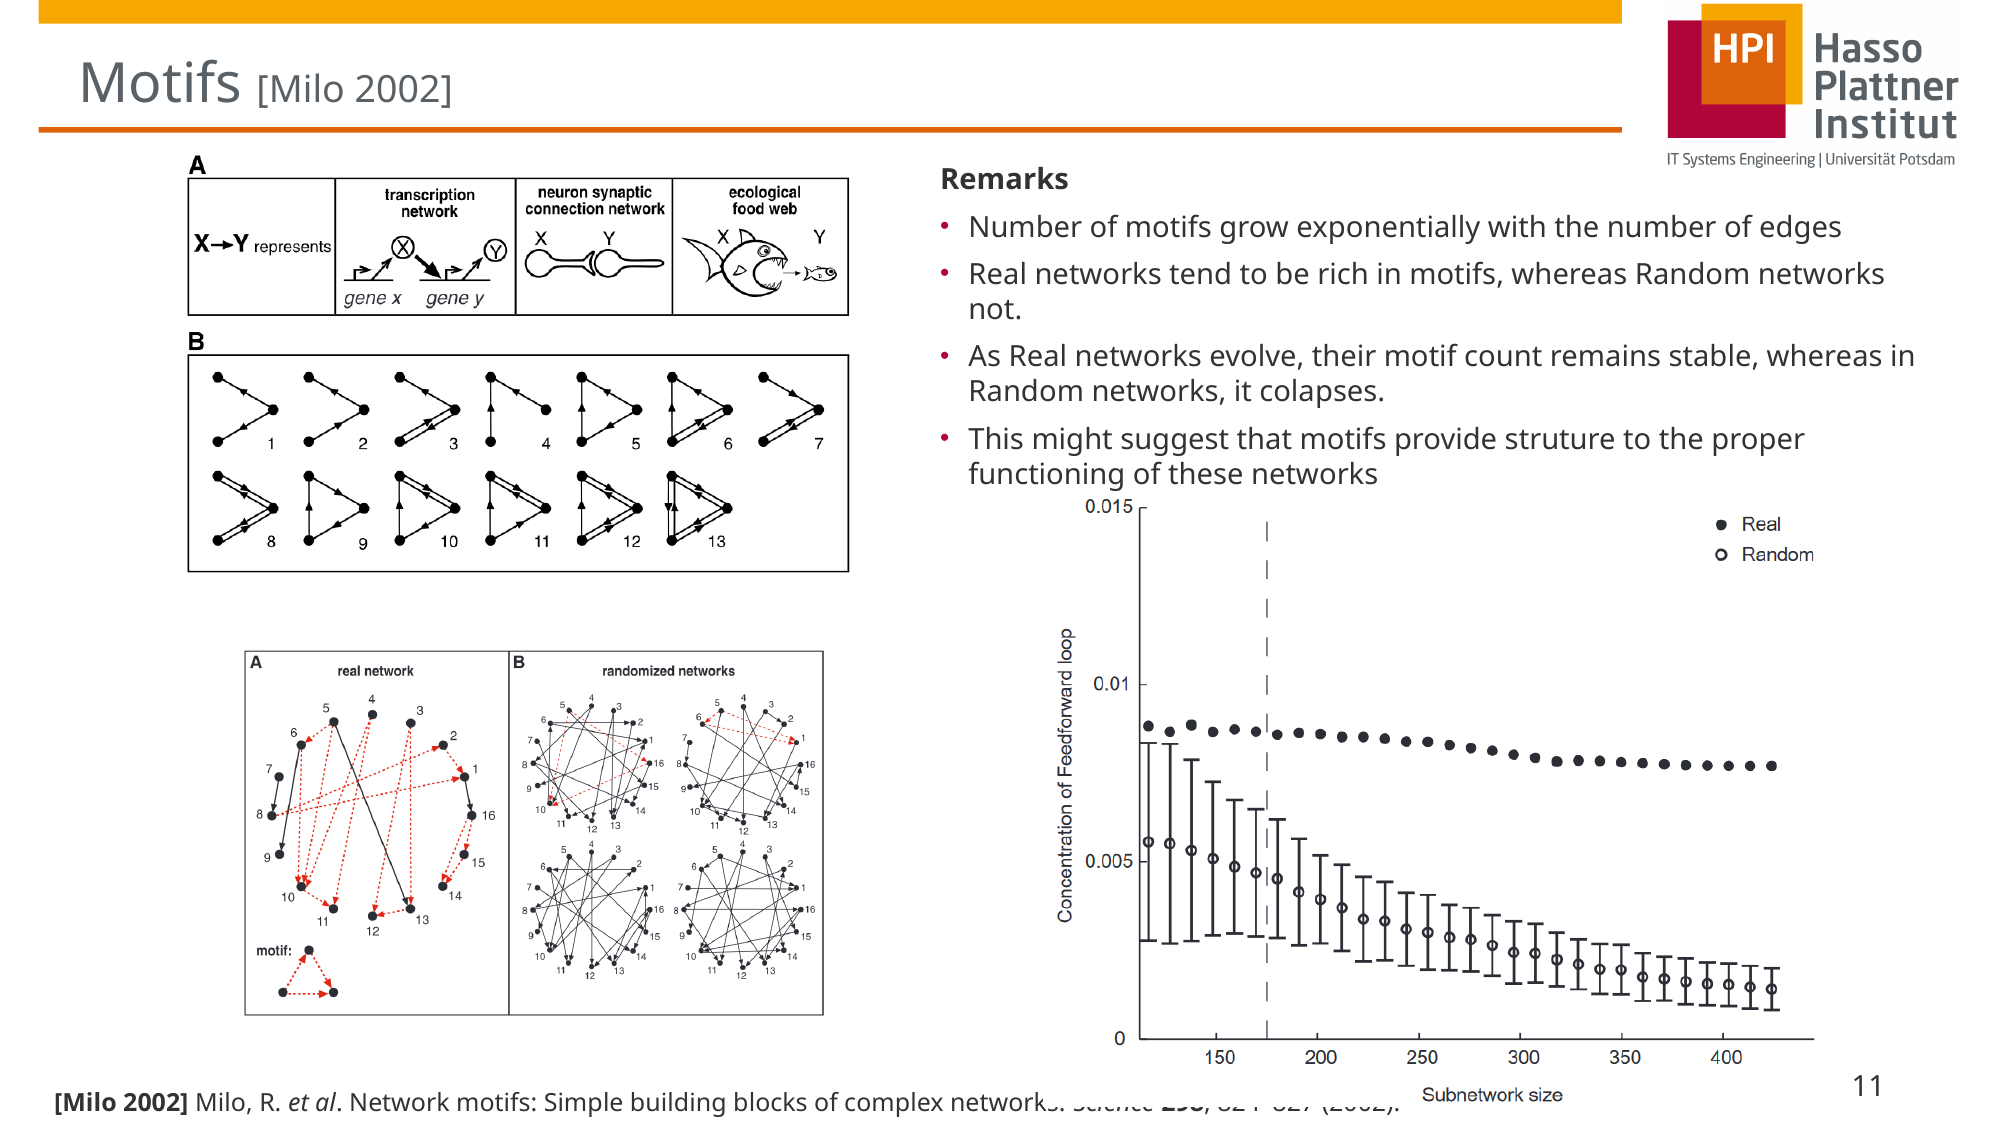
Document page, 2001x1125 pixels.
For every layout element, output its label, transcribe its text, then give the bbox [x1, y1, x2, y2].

slide_number 11 [1834, 1064, 1961, 1107]
picture [182, 145, 862, 587]
title Motifs [Milo 2002] [78, 23, 1583, 119]
text_box [Milo 2002] Milo, R. et al. Network motifs: Simple building blocks of complex networks. Science 298, 824–827 (2002). [39, 1079, 1488, 1125]
picture [1664, 0, 1965, 170]
picture [241, 646, 831, 1020]
picture [1043, 484, 1824, 1108]
text_box Remarks Number of motifs grow exponentially with the number of edges Real networks tend to be rich in motifs, whereas Random networks not. As Real networks evolve, their motif count remains stable, whereas in Random networks, it colapses. This might suggest that motifs provide struture to the proper functioning of these networks [940, 160, 1927, 587]
